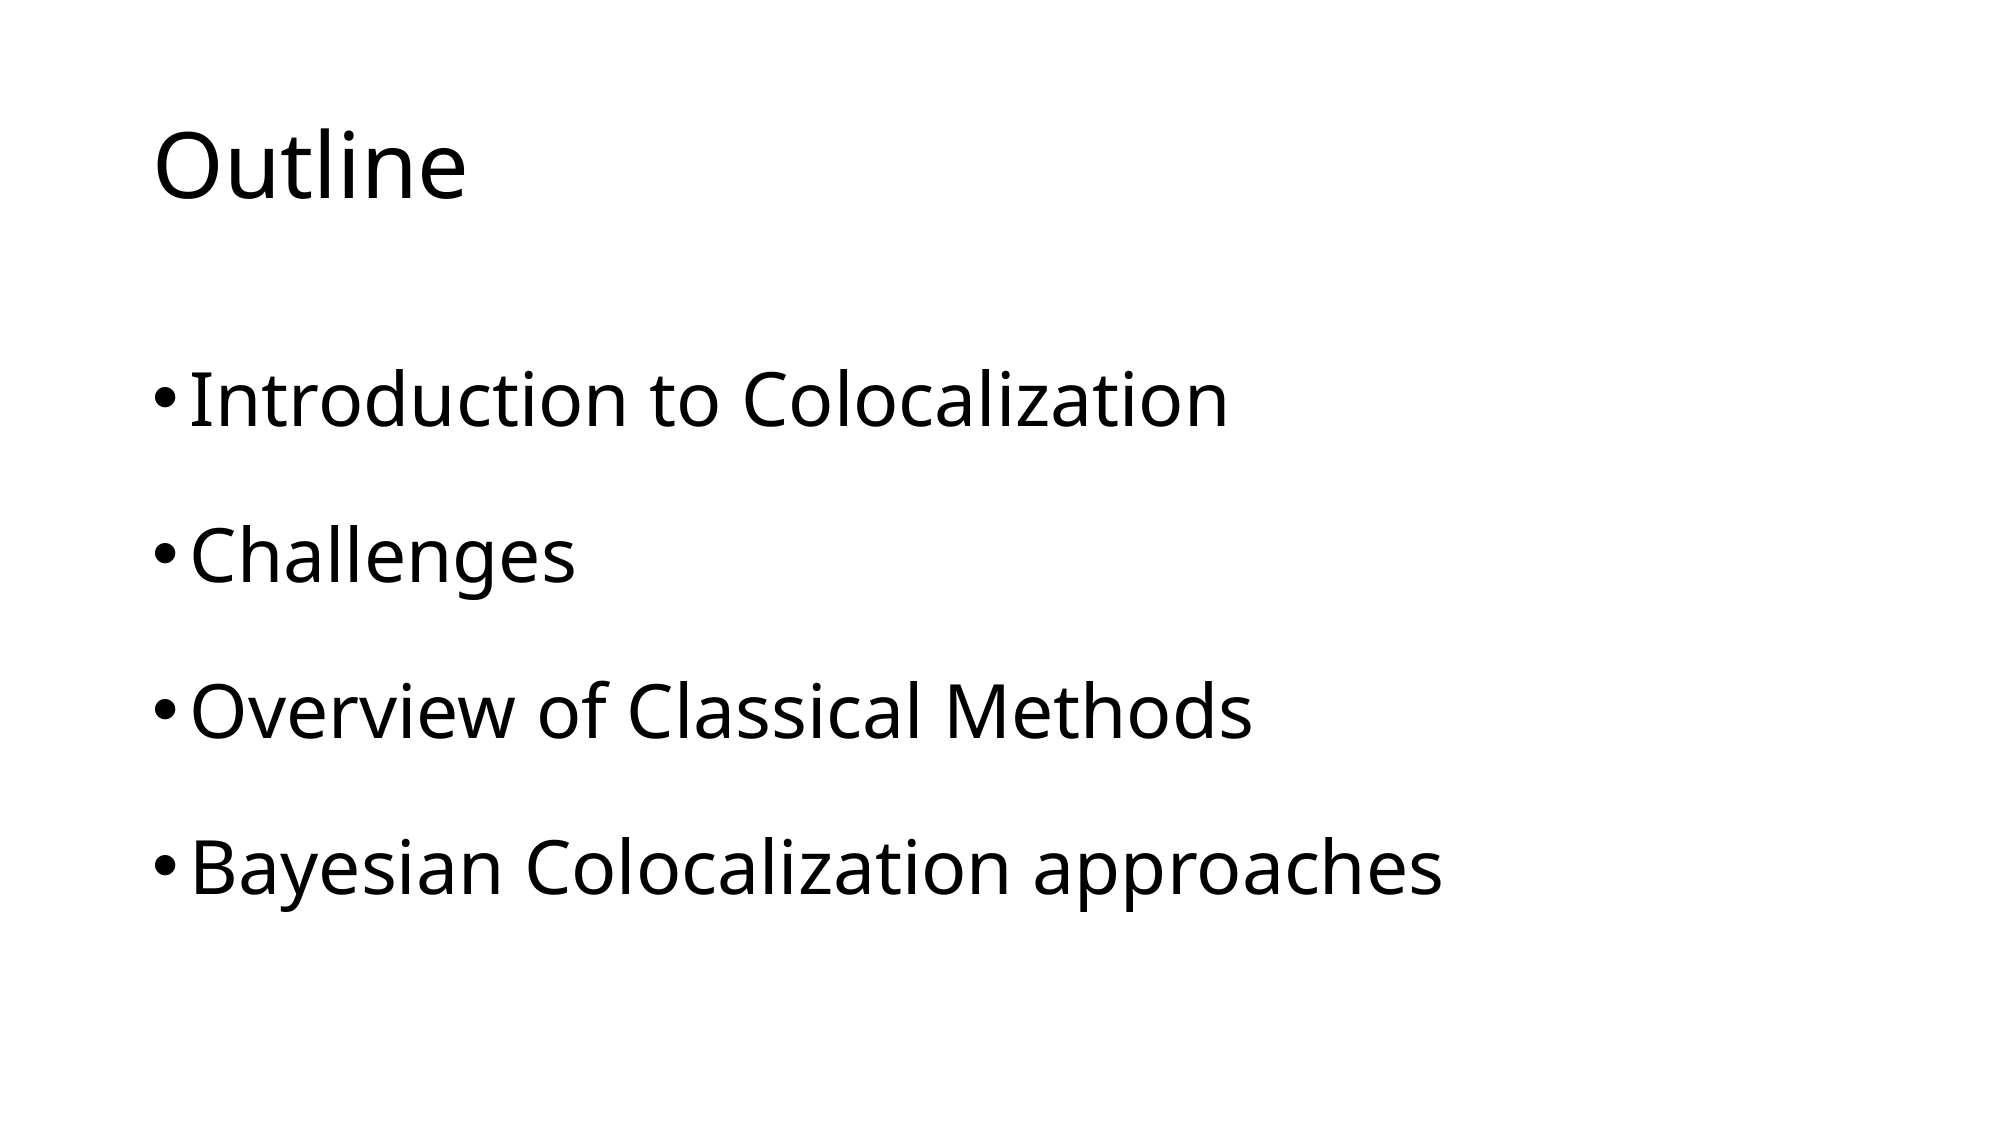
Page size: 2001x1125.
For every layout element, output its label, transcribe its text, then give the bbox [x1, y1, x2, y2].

title Outline [137, 59, 1863, 278]
list Introduction to Colocalization Challenges Overview of Classical Methods Bayesian Colocalization approaches [137, 299, 1863, 1014]
